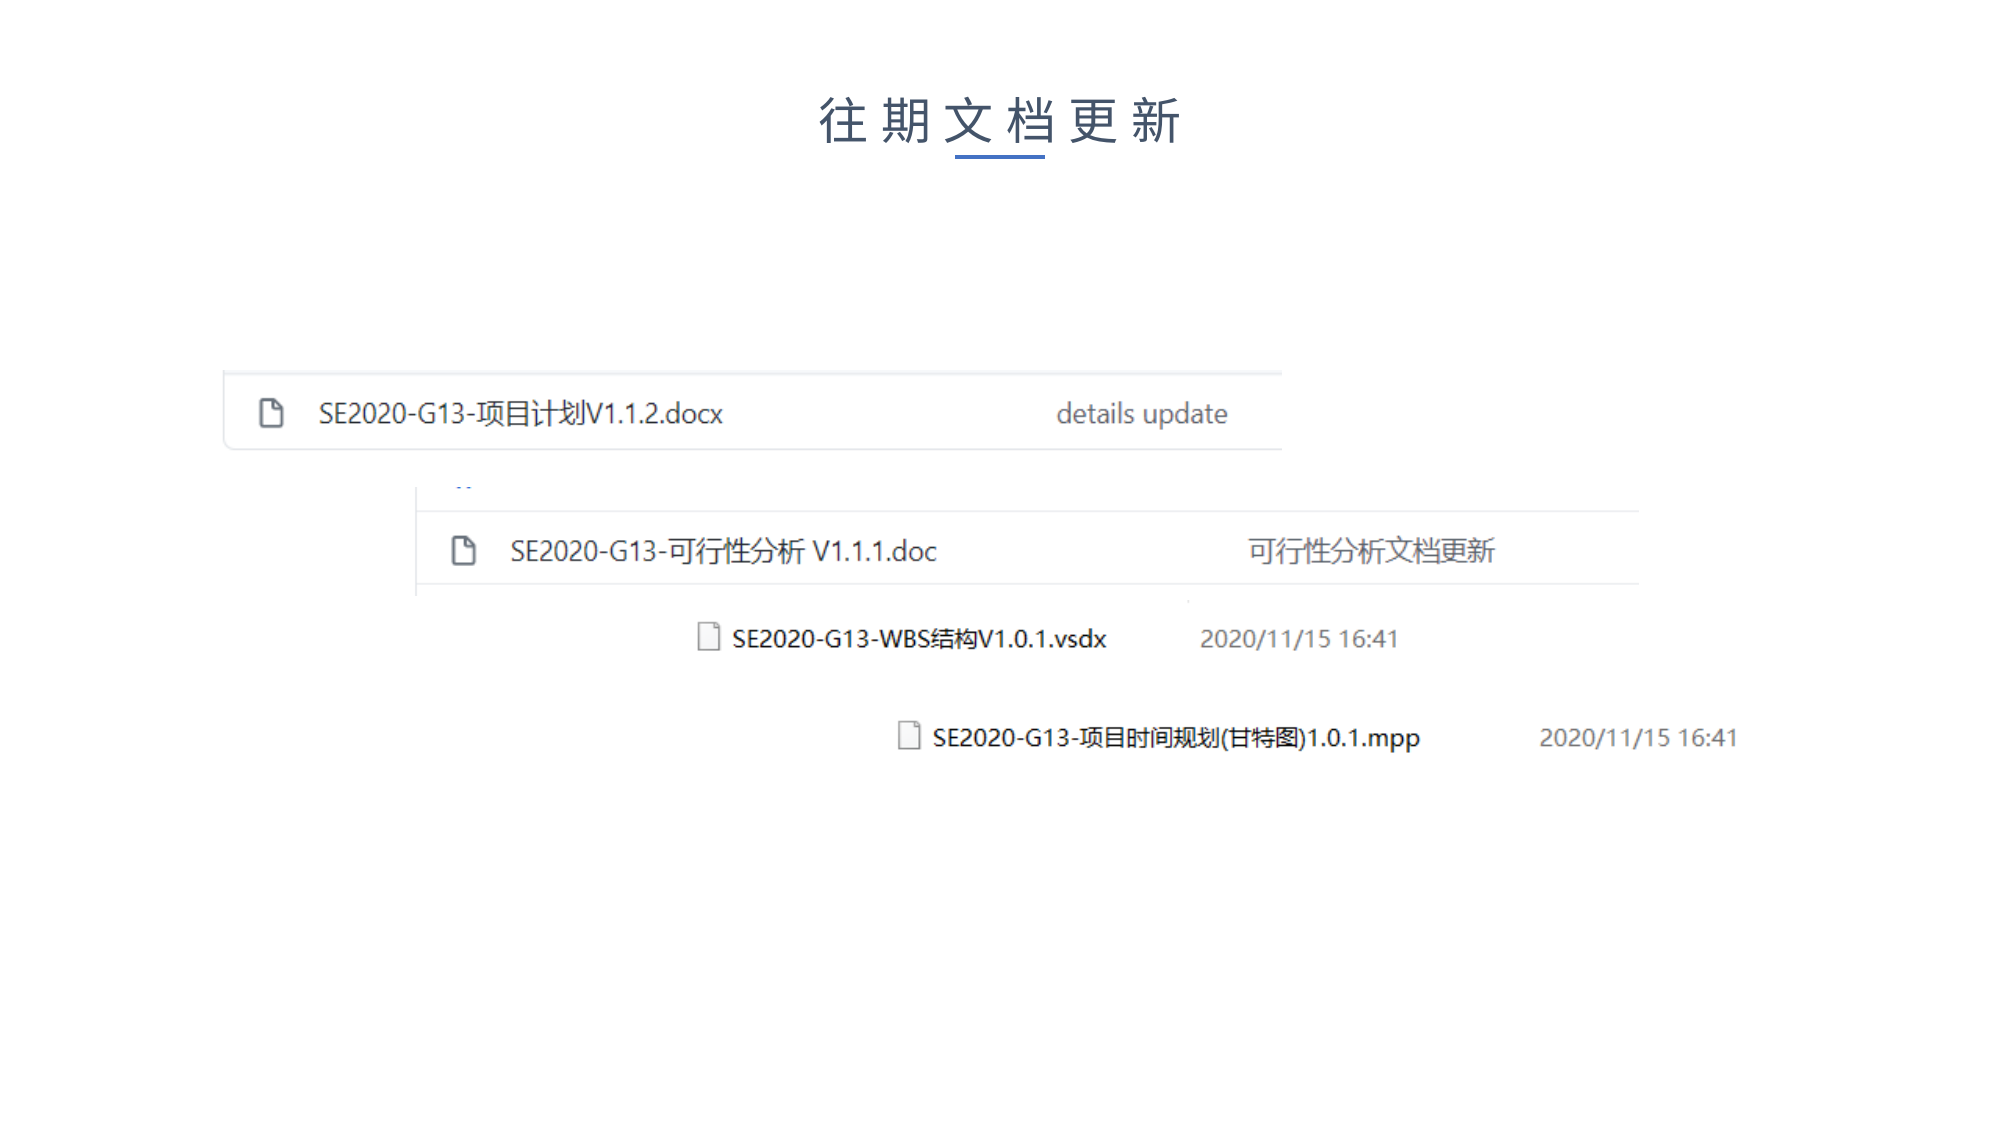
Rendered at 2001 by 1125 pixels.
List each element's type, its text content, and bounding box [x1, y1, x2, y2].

picture [403, 487, 1639, 596]
picture [874, 718, 1768, 775]
picture [684, 600, 1435, 662]
text_box 往期文档更新 [803, 93, 1197, 157]
picture [206, 370, 1282, 474]
